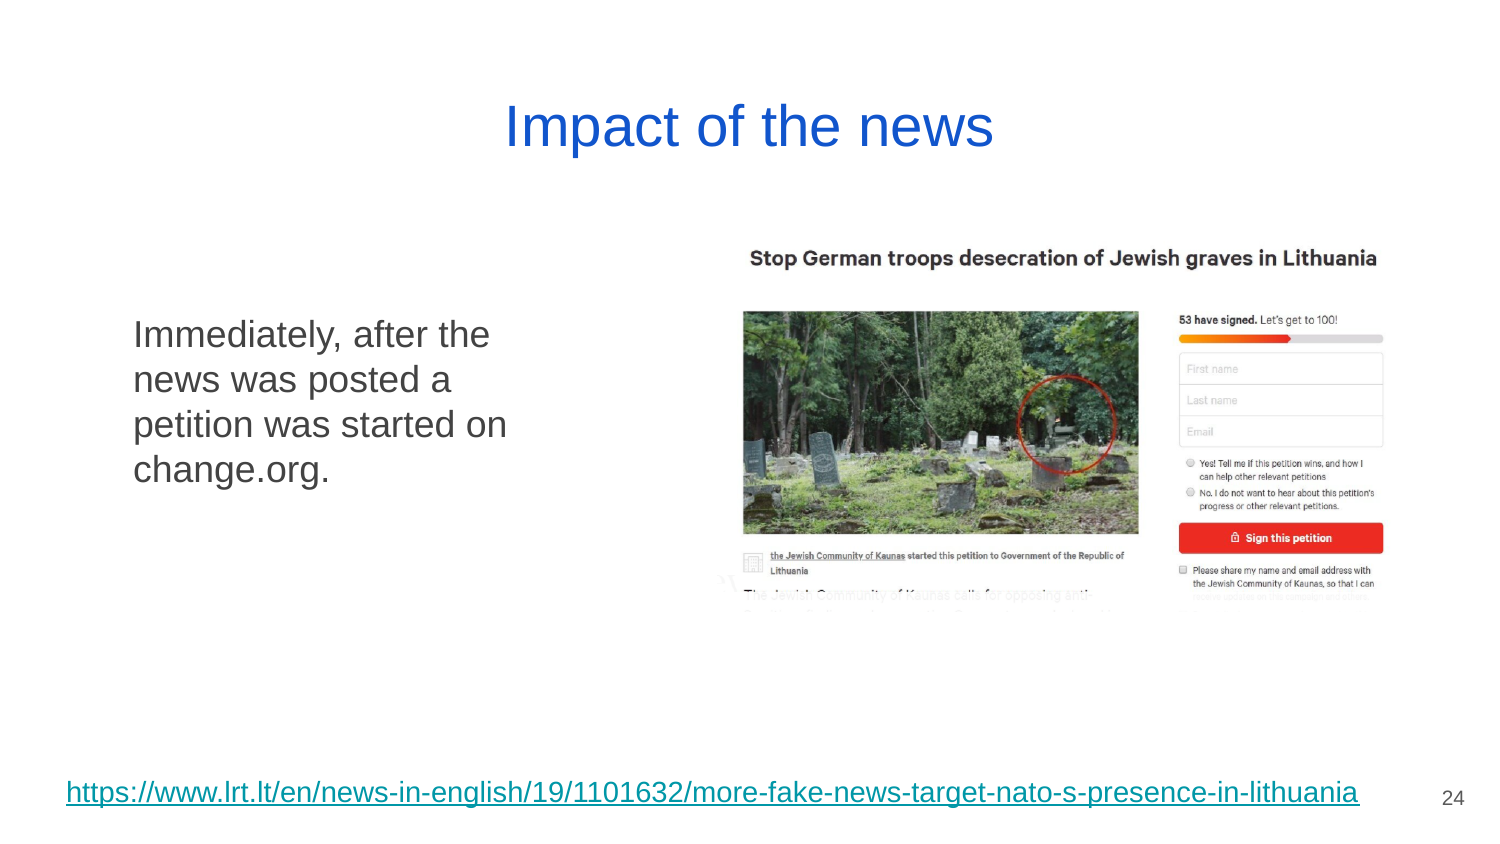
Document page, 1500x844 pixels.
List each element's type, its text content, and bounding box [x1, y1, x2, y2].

text_box Immediately, after the news was posted a petition was started on change.org. [118, 204, 593, 642]
picture [717, 231, 1417, 612]
list https://www.lrt.lt/en/news-in-english/19/1101632/more-fake-news-target-nato-s-presence-in-lithuania [51, 753, 1449, 832]
title Impact of the news [51, 72, 1449, 167]
slide_number ‹#› [1389, 764, 1480, 830]
